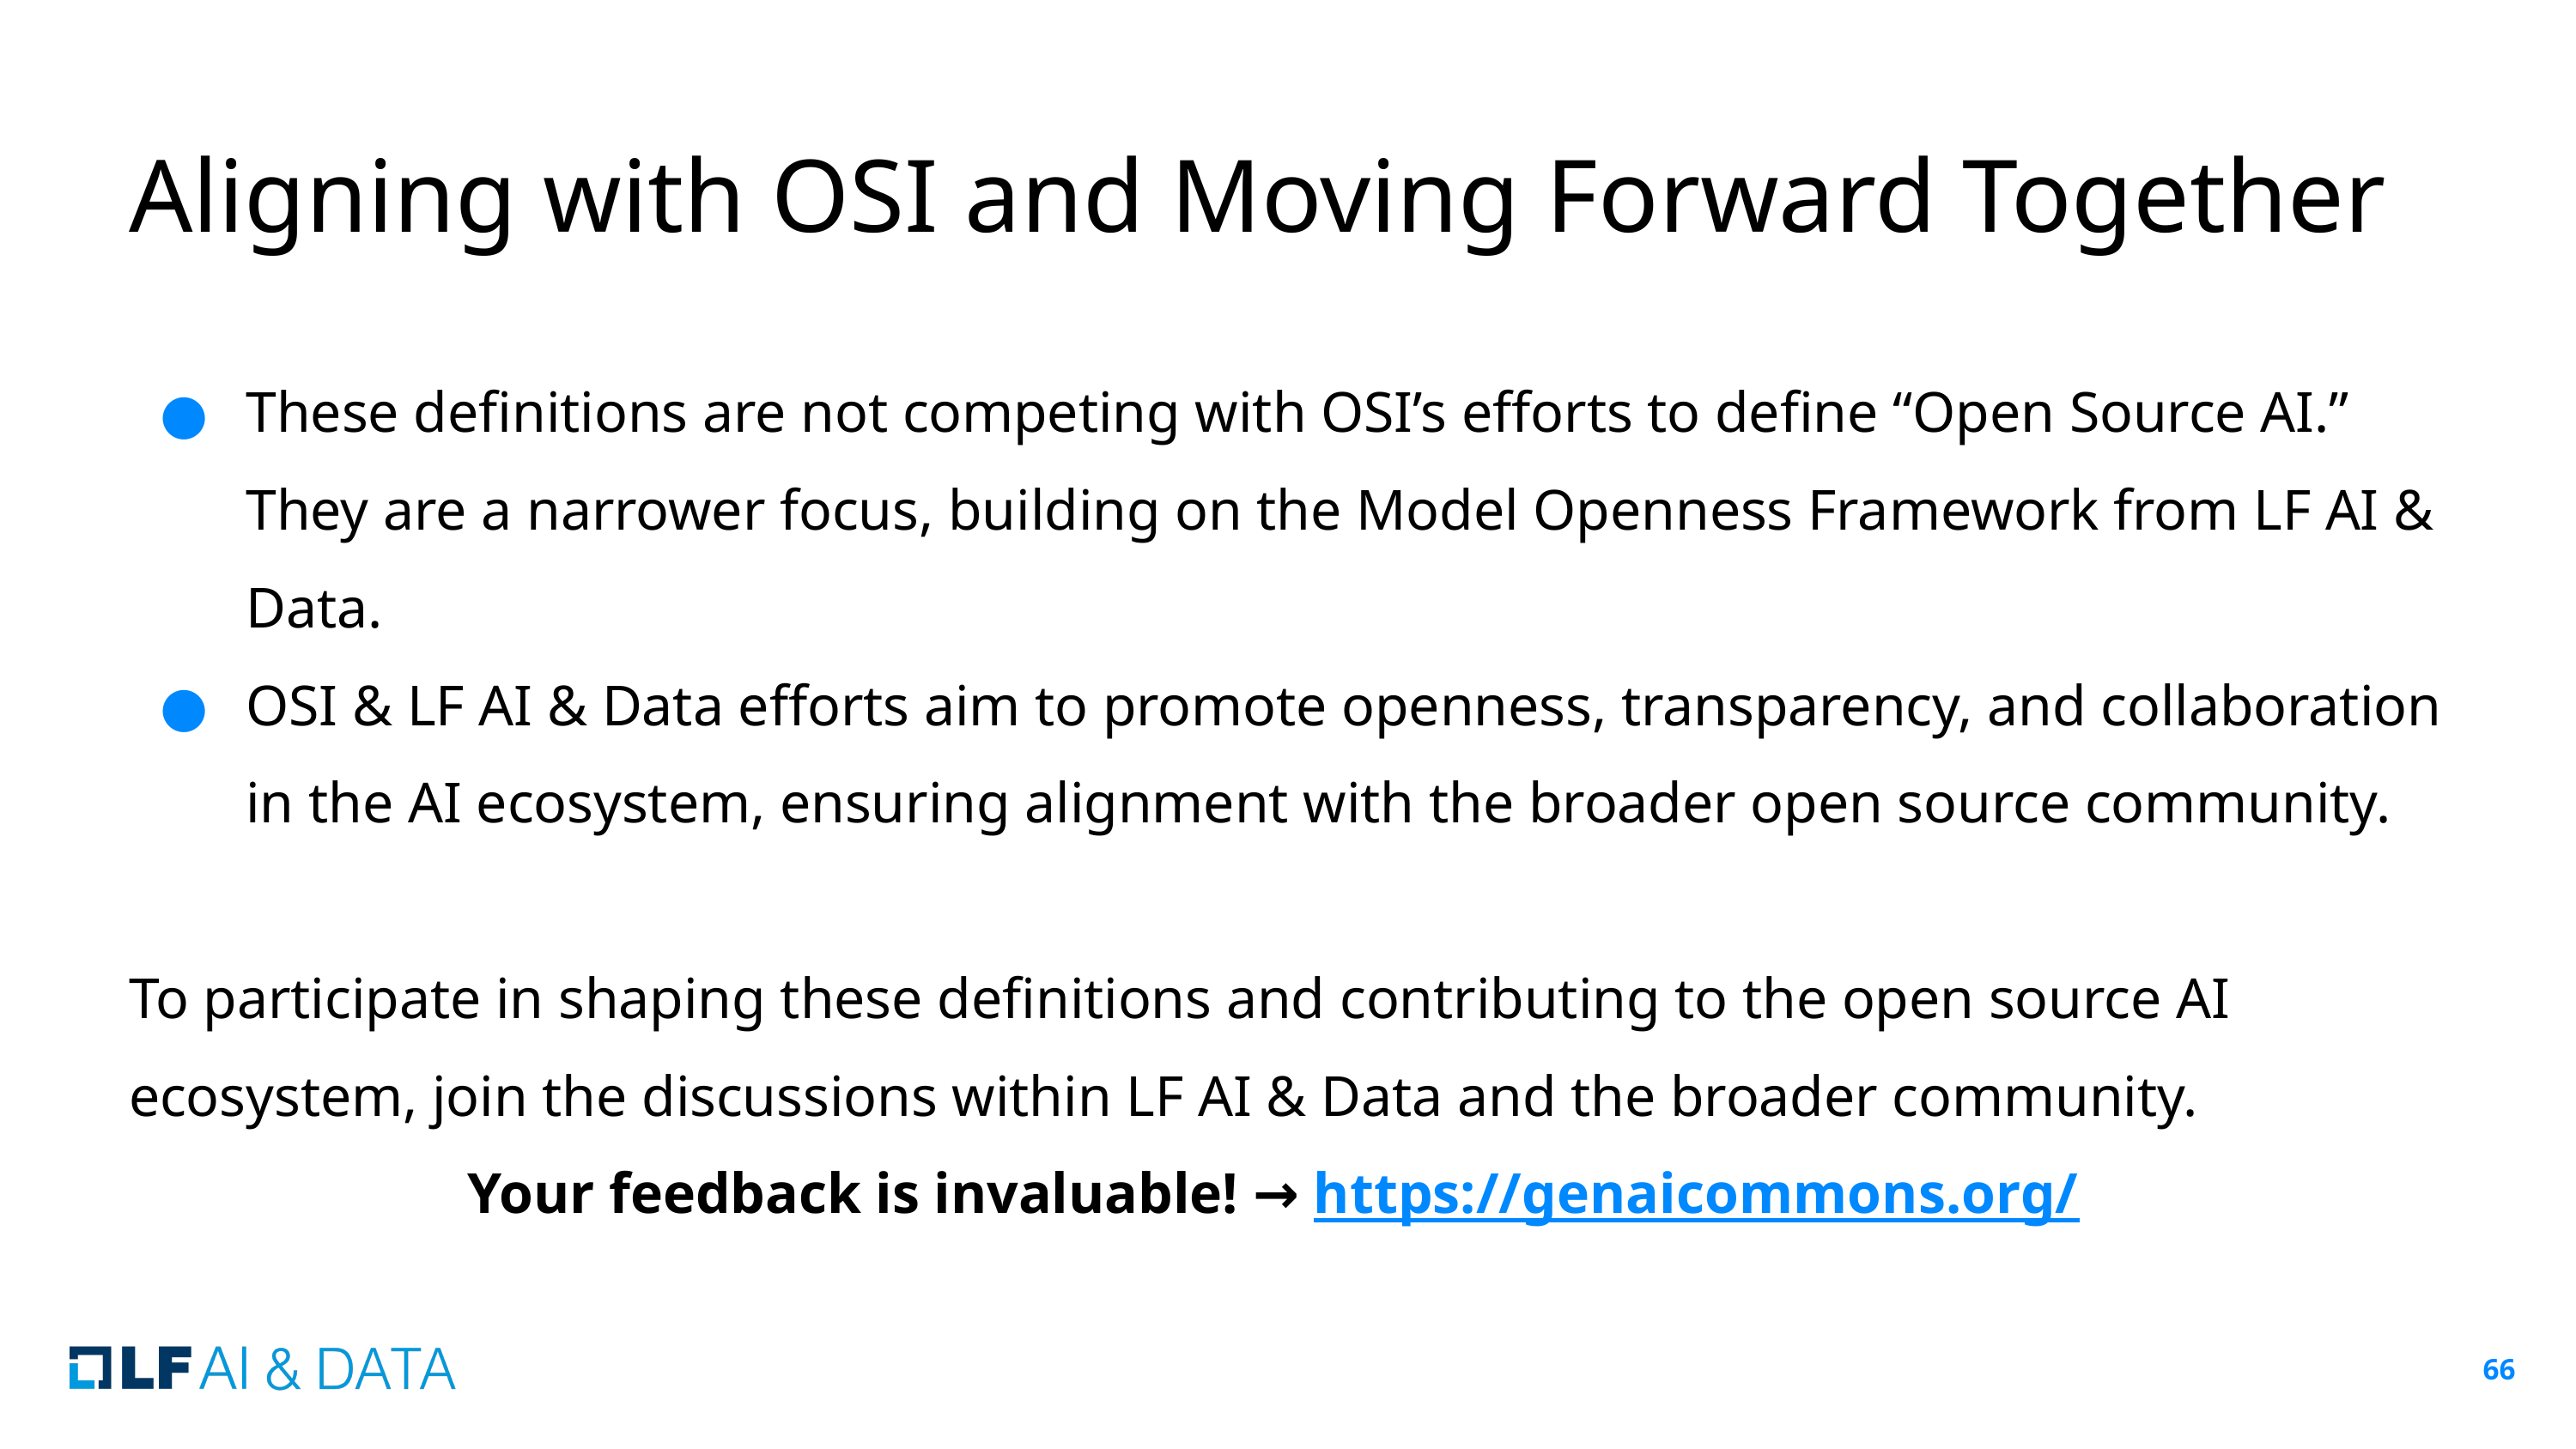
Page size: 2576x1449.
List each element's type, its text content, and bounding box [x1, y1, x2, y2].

list These definitions are not competing with OSI’s efforts to define “Open Source AI.” They are a narrower focus, building on the Model Openness Framework from LF AI & Data. OSI & LF AI & Data efforts aim to promote openness, transparency, and collaboration in the AI ecosystem, ensuring alignment with the broader open source community. To participate in shaping these definitions and contributing to the open source AI ecosystem, join the discussions within LF AI & Data and the broader community. Your feedback is invaluable! → https://genaicommons.org/ [129, 351, 2447, 1313]
title Aligning with OSI and Moving Forward Together [129, 124, 2530, 287]
picture [61, 1341, 461, 1397]
slide_number ‹#› [2386, 1313, 2542, 1425]
